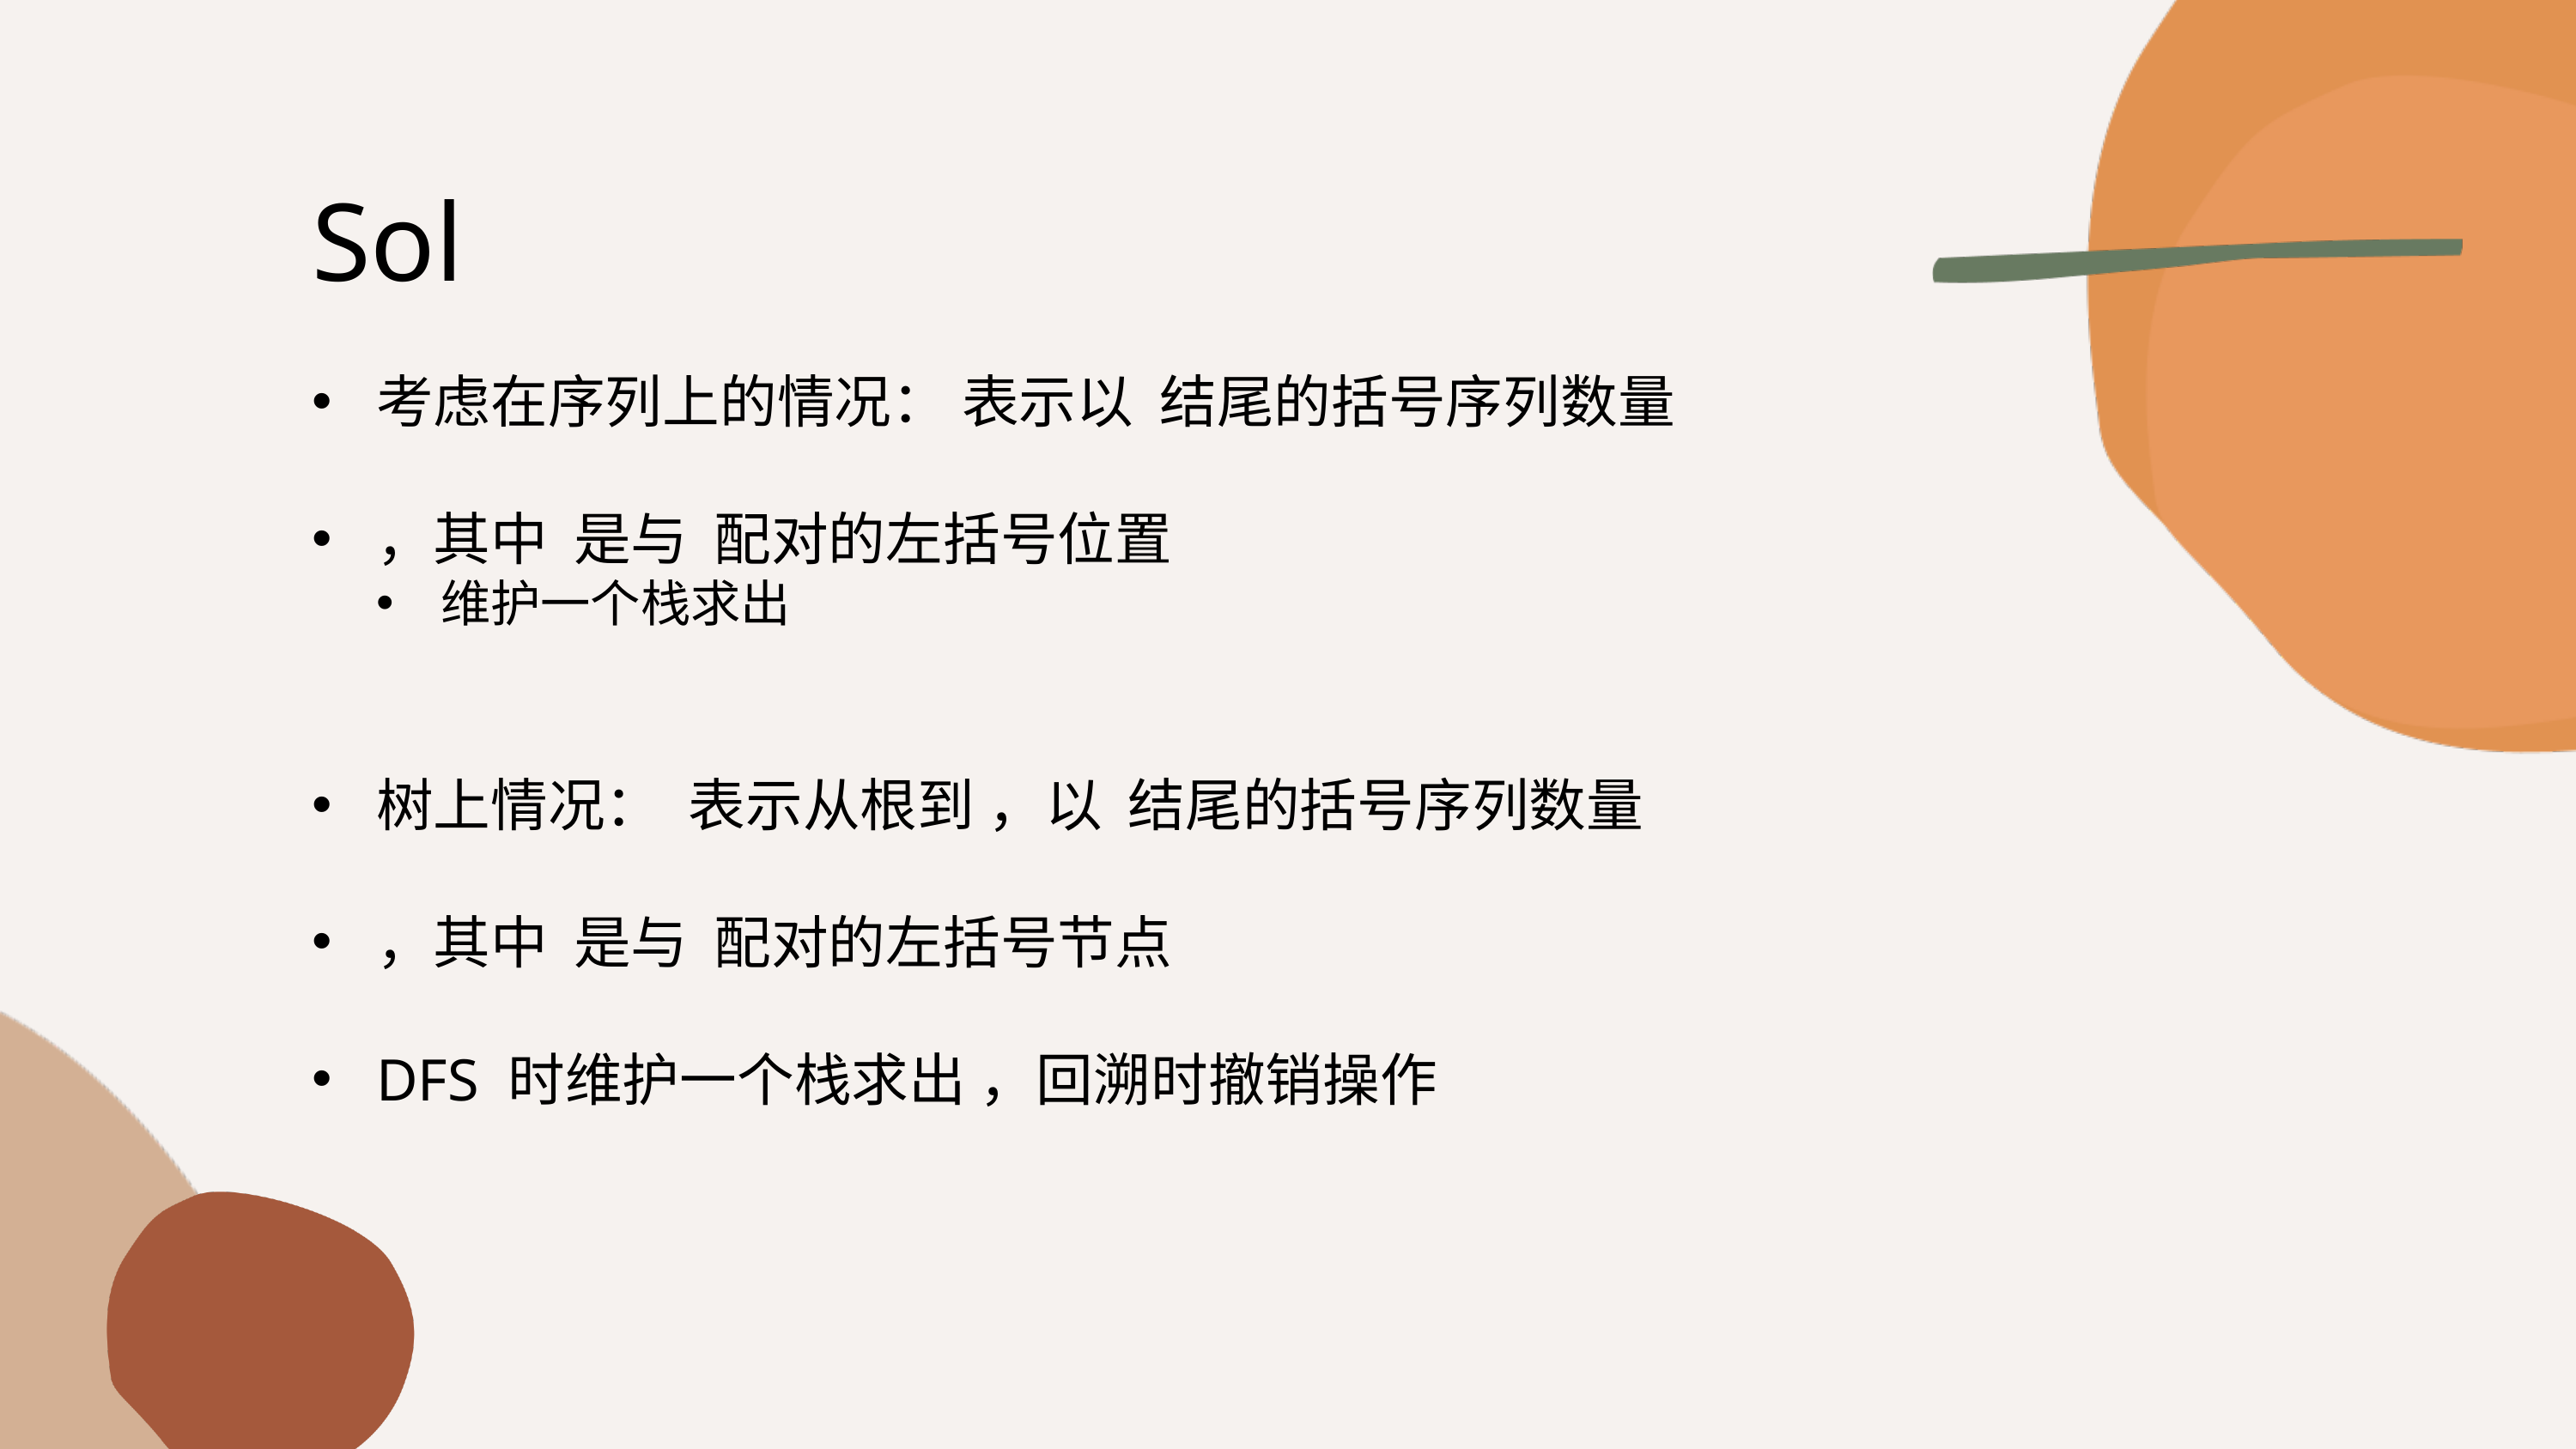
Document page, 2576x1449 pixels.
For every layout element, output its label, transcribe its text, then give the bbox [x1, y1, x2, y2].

text_box Sol [299, 167, 1211, 310]
picture [1931, 0, 2576, 792]
picture [0, 794, 420, 1449]
